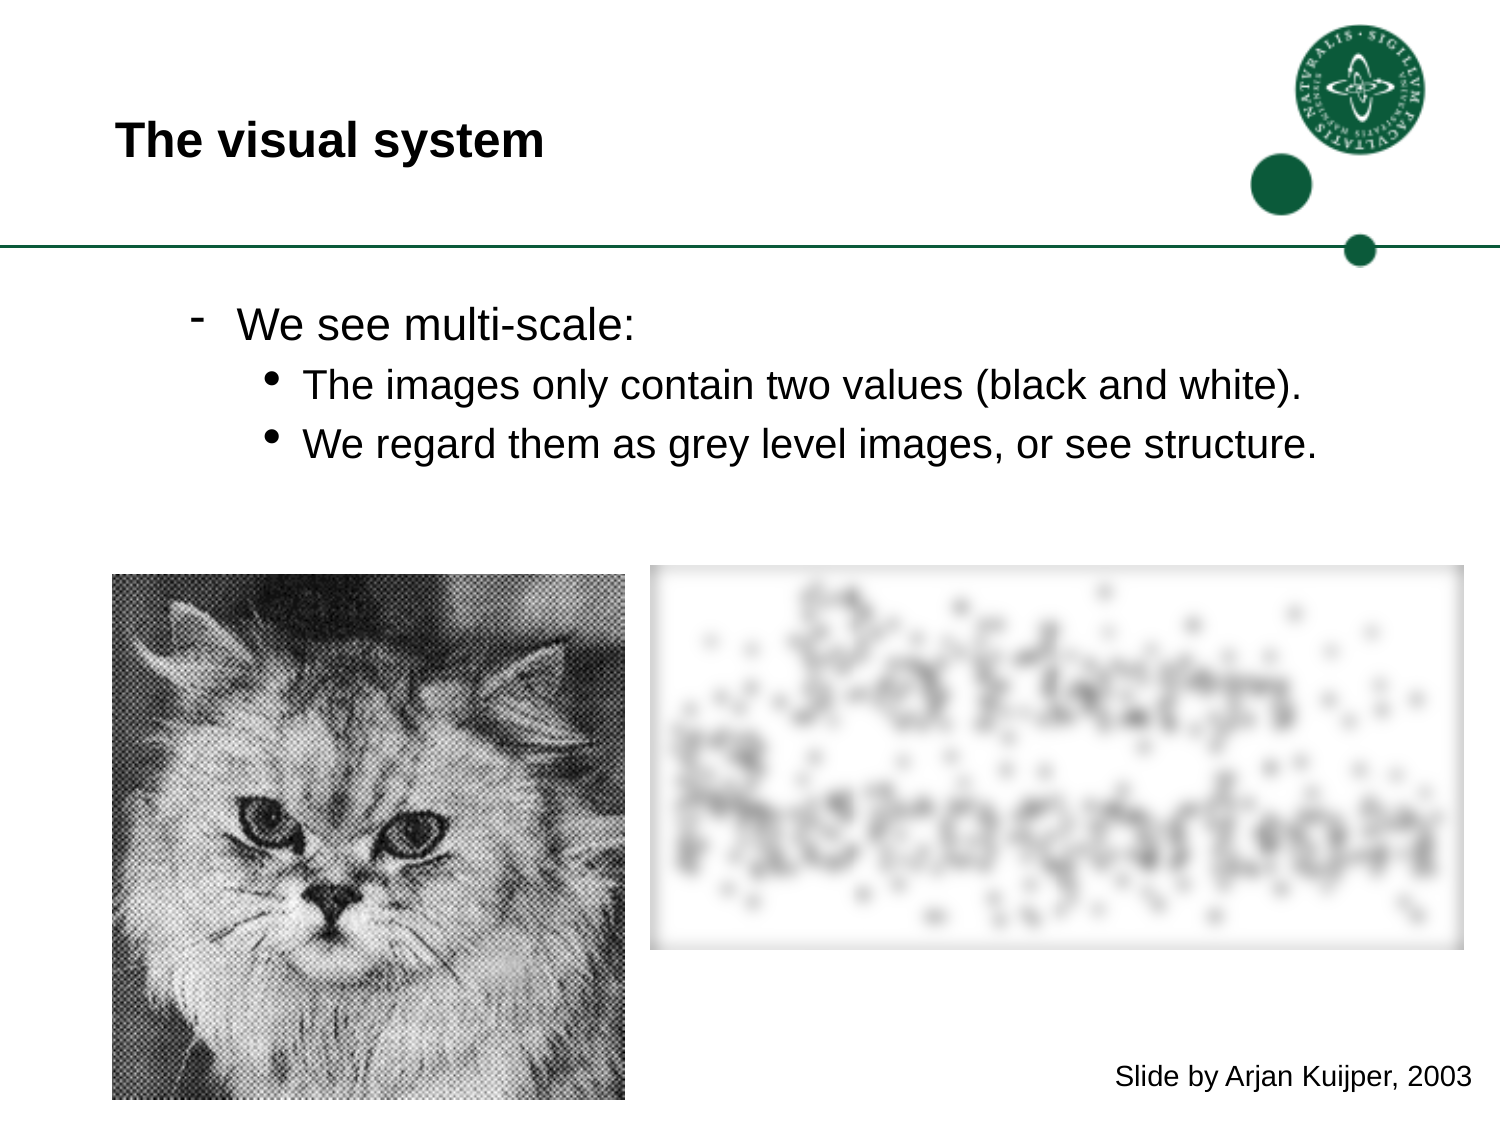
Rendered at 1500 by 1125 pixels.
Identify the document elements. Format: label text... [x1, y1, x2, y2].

text_box The visual system [99, 74, 1450, 200]
picture [111, 574, 625, 1101]
text_box Slide by Arjan Kuijper, 2003 [1100, 1049, 1500, 1100]
picture [649, 565, 1471, 960]
picture [1250, 24, 1500, 245]
picture [1250, 248, 1500, 268]
text_box We see multi-scale: The images only contain two values (black and white). We regard them as grey level images, or see structure. [99, 287, 1450, 688]
